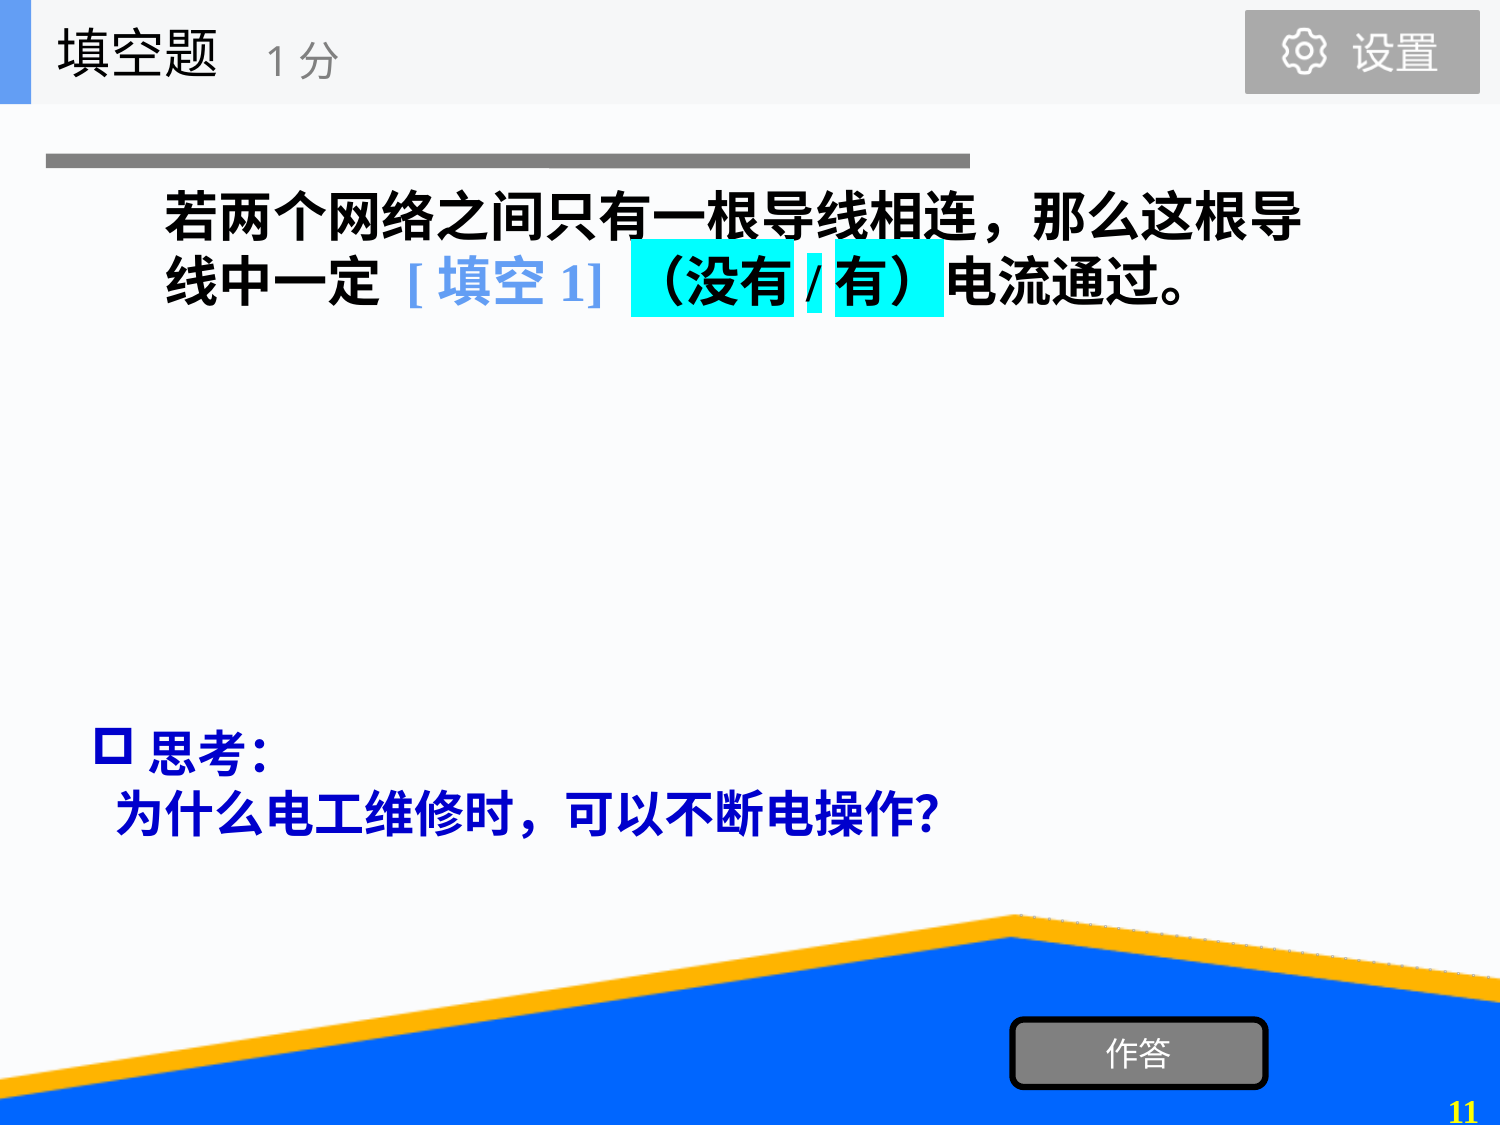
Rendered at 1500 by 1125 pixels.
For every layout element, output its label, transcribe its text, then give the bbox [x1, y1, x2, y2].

text_box 若两个网络之间只有一根导线相连，那么这根导线中一定 [填空1] （没有/有）电流通过。 [149, 113, 1350, 456]
text_box 作答 [1010, 1017, 1268, 1090]
slide_number 10 [1399, 1082, 1495, 1125]
picture [1245, 10, 1480, 94]
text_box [0, 0, 1500, 105]
picture [0, 105, 1500, 1125]
text_box 思考： 为什么电工维修时，可以不断电操作？ [76, 715, 1424, 851]
